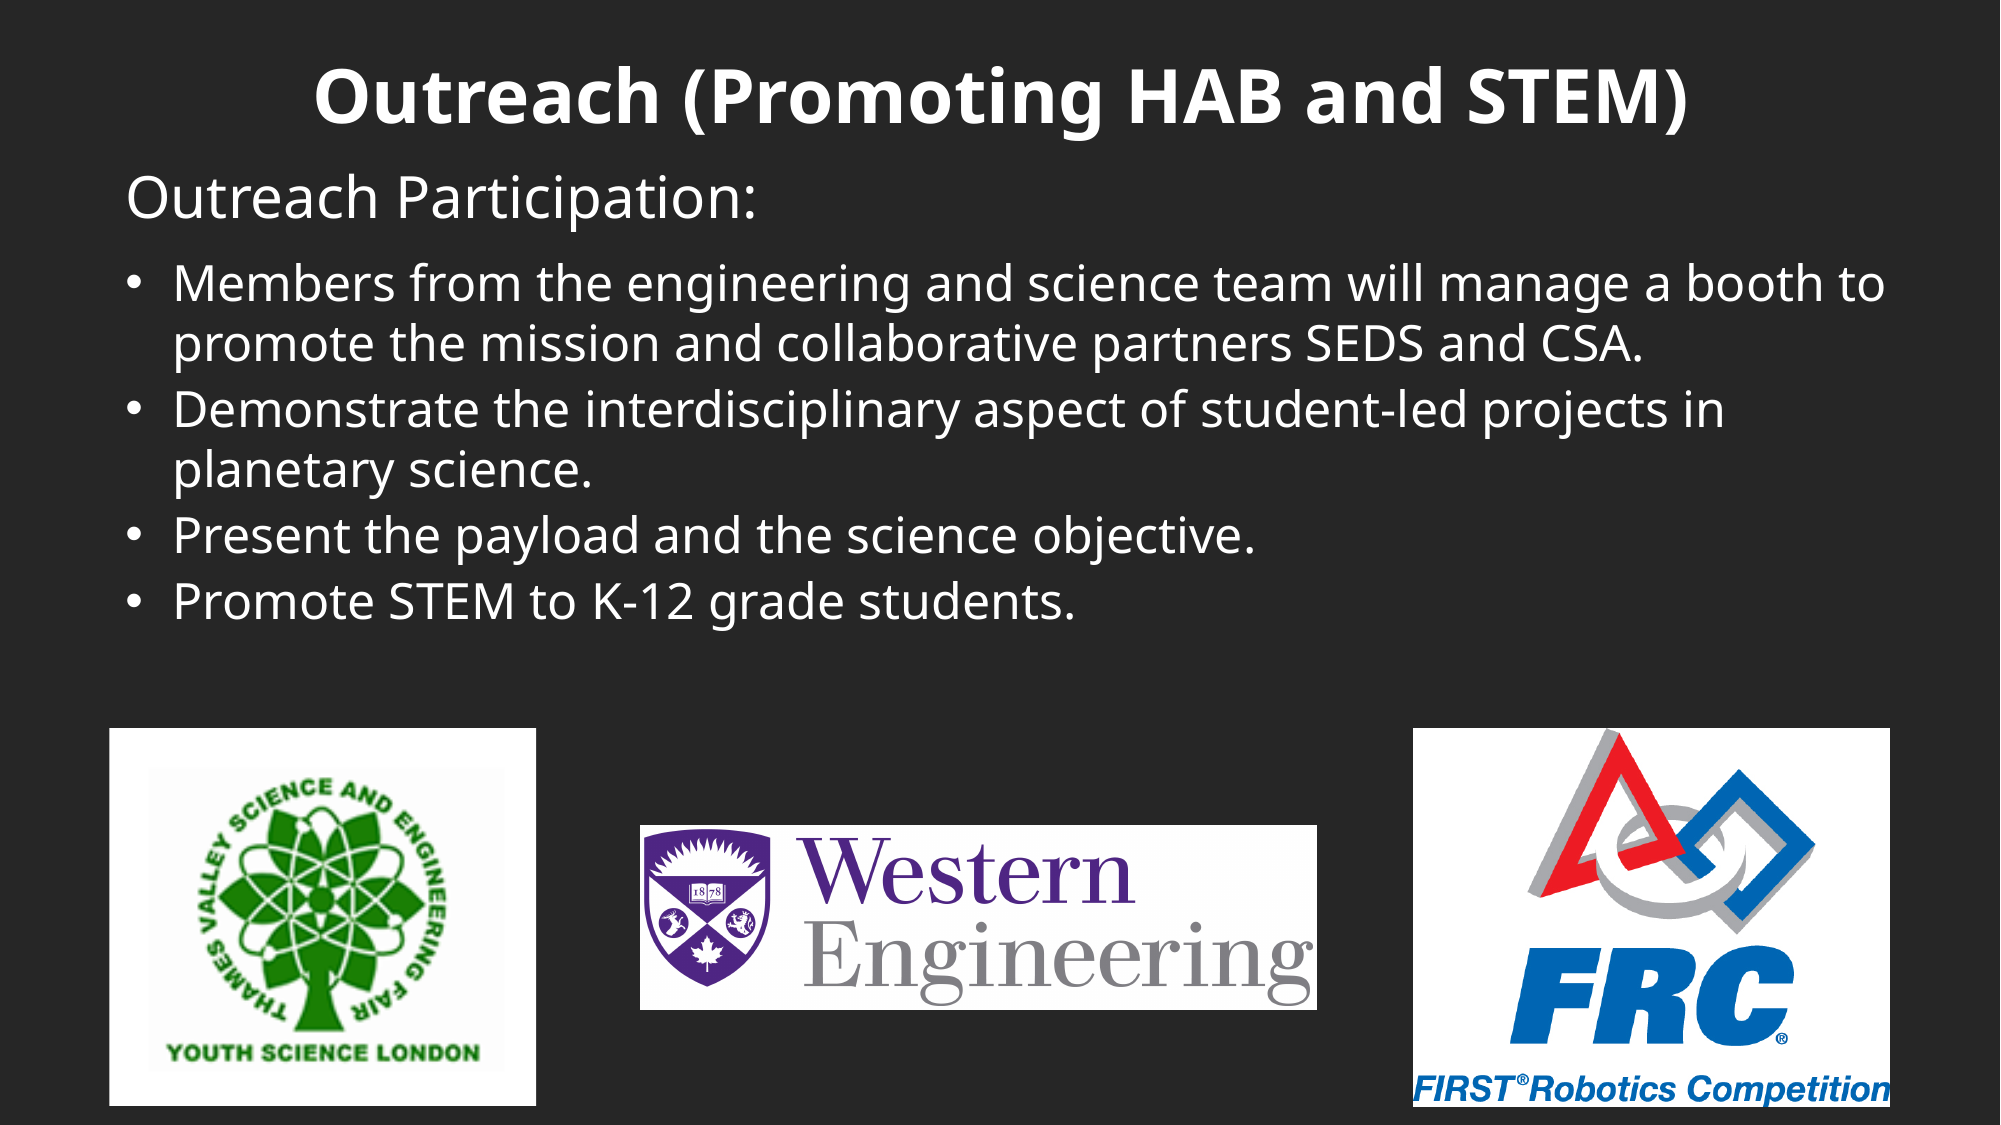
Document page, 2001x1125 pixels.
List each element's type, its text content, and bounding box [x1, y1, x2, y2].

picture [1413, 728, 1890, 1107]
text_box Outreach (Promoting HAB and STEM) [208, 41, 1794, 147]
text_box Outreach Participation: Members from the engineering and science team will manage a booth to promote the mission and collaborative partners SEDS and CSA. Demonstrate the interdisciplinary aspect of student-led projects in planetary science. Present the payload and the science objective. Promote STEM to K-12 grade students. [110, 152, 1916, 638]
picture [640, 825, 1317, 1010]
picture [109, 728, 537, 1106]
